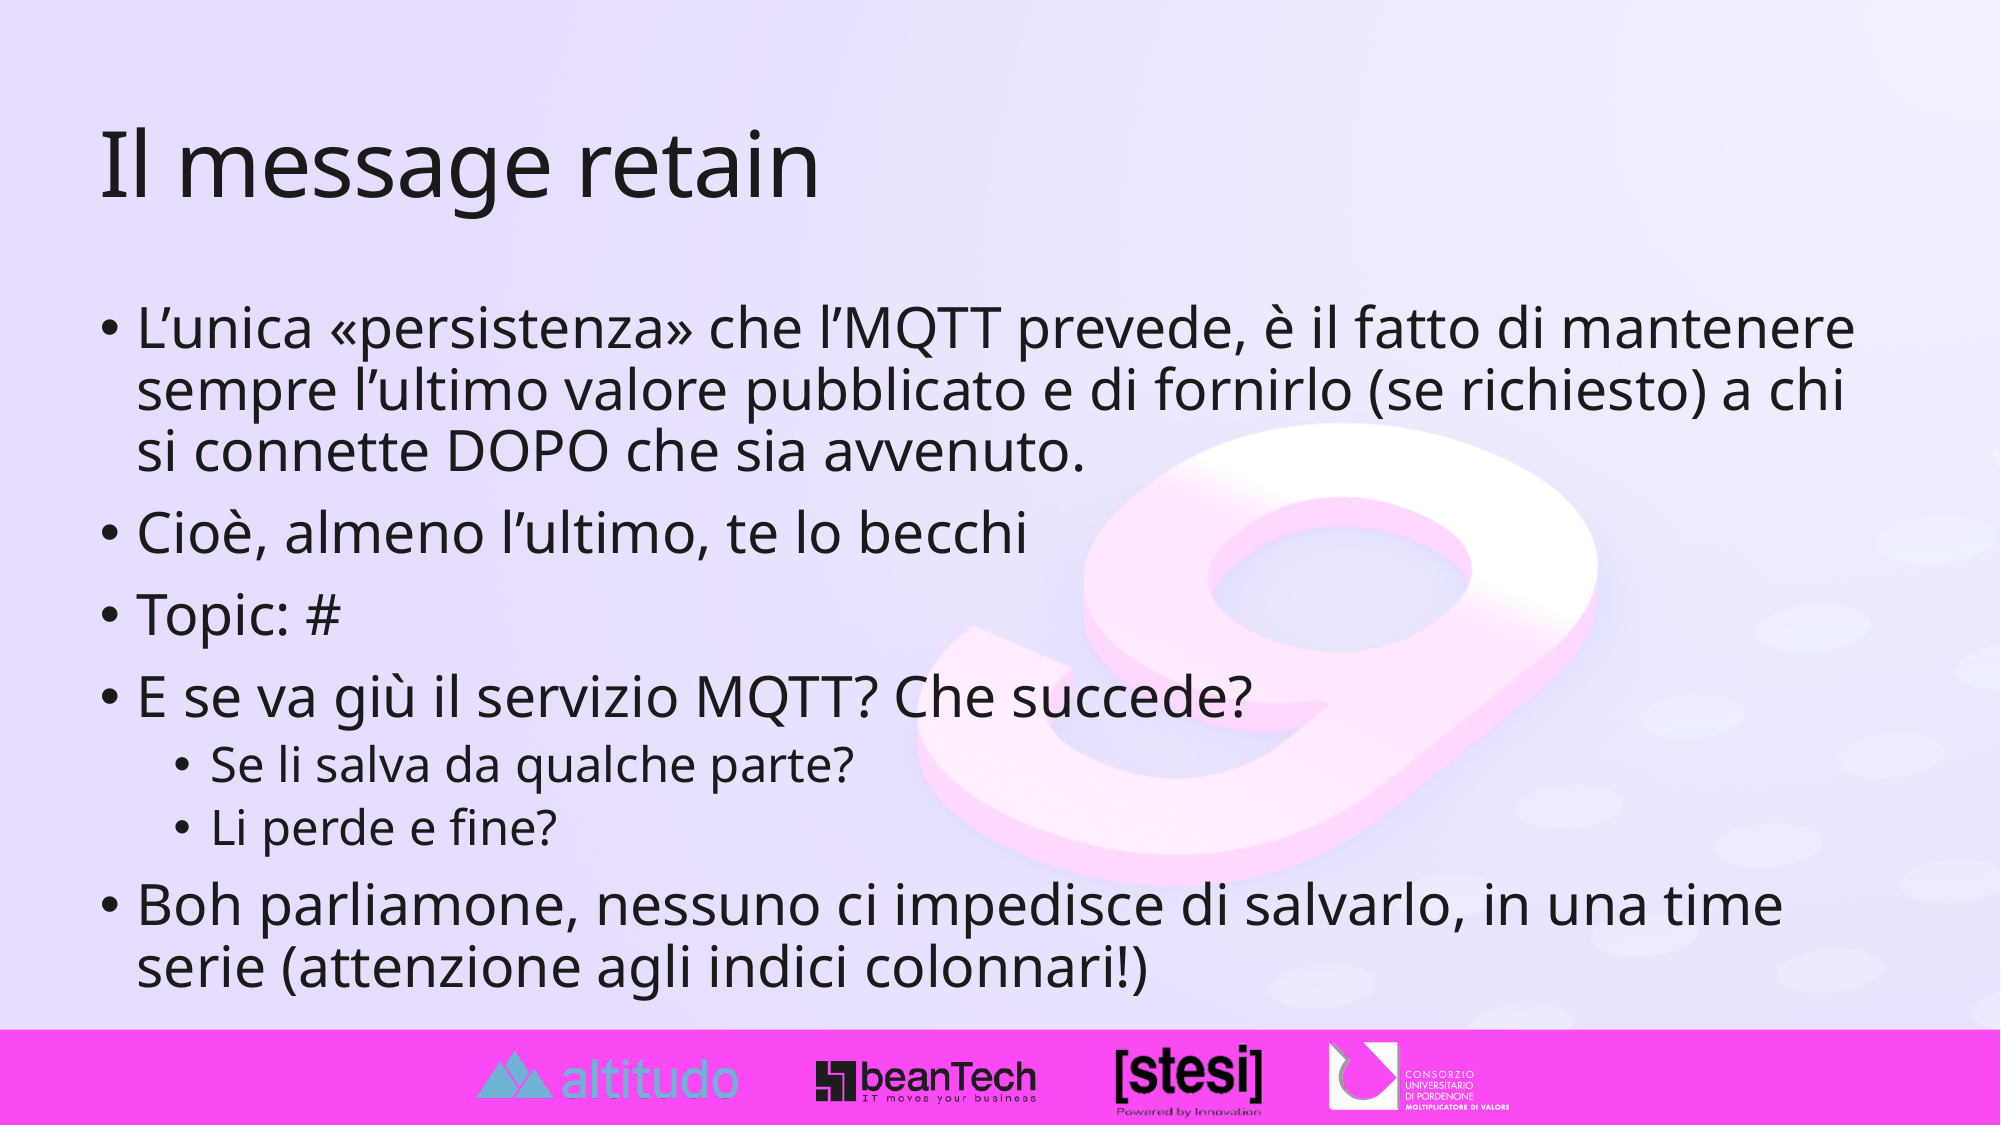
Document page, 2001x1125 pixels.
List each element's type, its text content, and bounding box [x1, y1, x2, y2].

picture [1106, 1023, 1282, 1125]
picture [1322, 1040, 1519, 1115]
picture [459, 1026, 1060, 1125]
title Il message retain [99, 99, 1900, 235]
list L’unica «persistenza» che l’MQTT prevede, è il fatto di mantenere sempre l’ultimo valore pubblicato e di fornirlo (se richiesto) a chi si connette DOPO che sia avvenuto. Cioè, almeno l’ultimo, te lo becchi Topic: # E se va giù il servizio MQTT? Che succede? Se li salva da qualche parte? Li perde e fine? Boh parliamone, nessuno ci impedisce di salvarlo, in una time serie (attenzione agli indici colonnari!) [99, 299, 1900, 1000]
